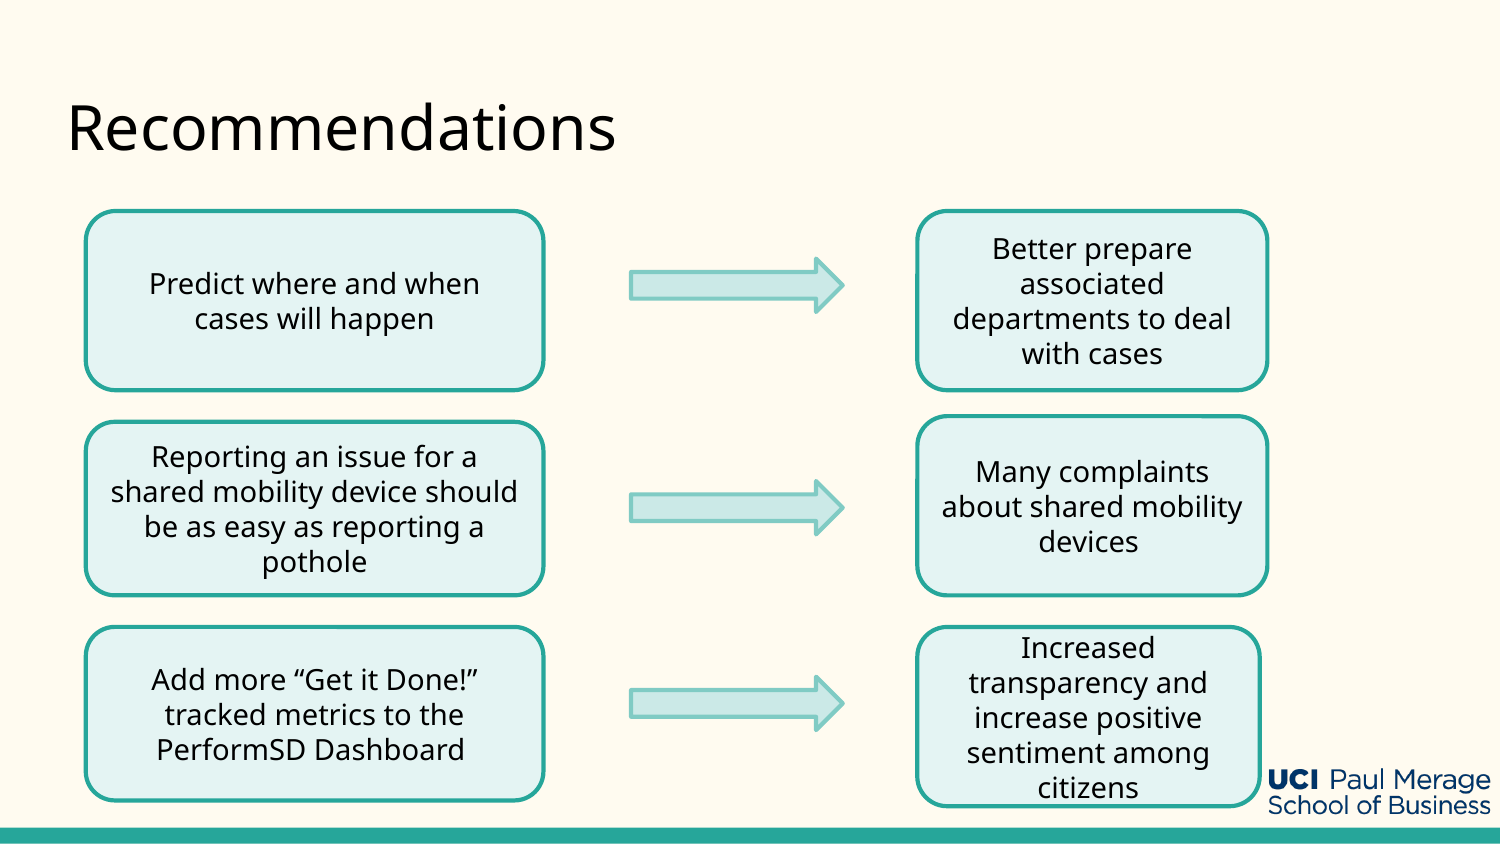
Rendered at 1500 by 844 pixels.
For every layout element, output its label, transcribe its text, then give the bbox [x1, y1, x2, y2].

text_box Many complaints about shared mobility devices [917, 416, 1268, 596]
text_box Better prepare associated departments to deal with cases [917, 210, 1268, 391]
text_box Increased transparency and increase positive sentiment among citizens [917, 626, 1260, 807]
text_box [631, 676, 843, 731]
text_box [631, 258, 843, 312]
text_box [631, 481, 843, 535]
title Recommendations [51, 72, 1449, 174]
picture [1268, 768, 1492, 821]
text_box Add more “Get it Done!” tracked metrics to the PerformSD Dashboard [85, 626, 544, 801]
text_box Reporting an issue for a shared mobility device should be as easy as reporting a pothole [85, 421, 544, 596]
text_box Predict where and when cases will happen [85, 210, 544, 391]
